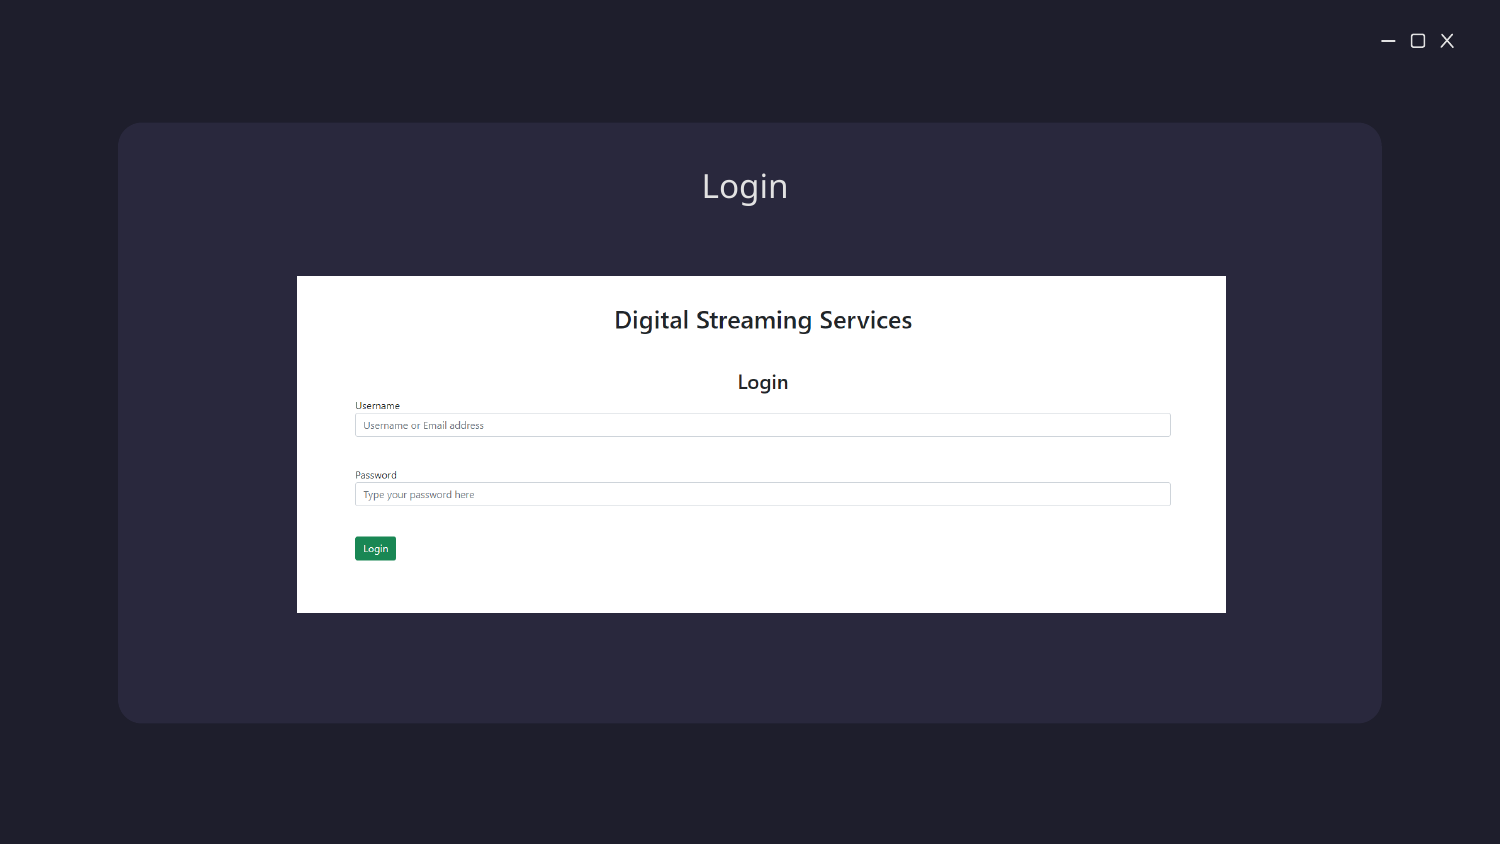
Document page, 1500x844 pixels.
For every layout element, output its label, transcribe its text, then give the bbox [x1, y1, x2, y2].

subtitle Login [505, 136, 985, 234]
picture [297, 276, 1226, 614]
